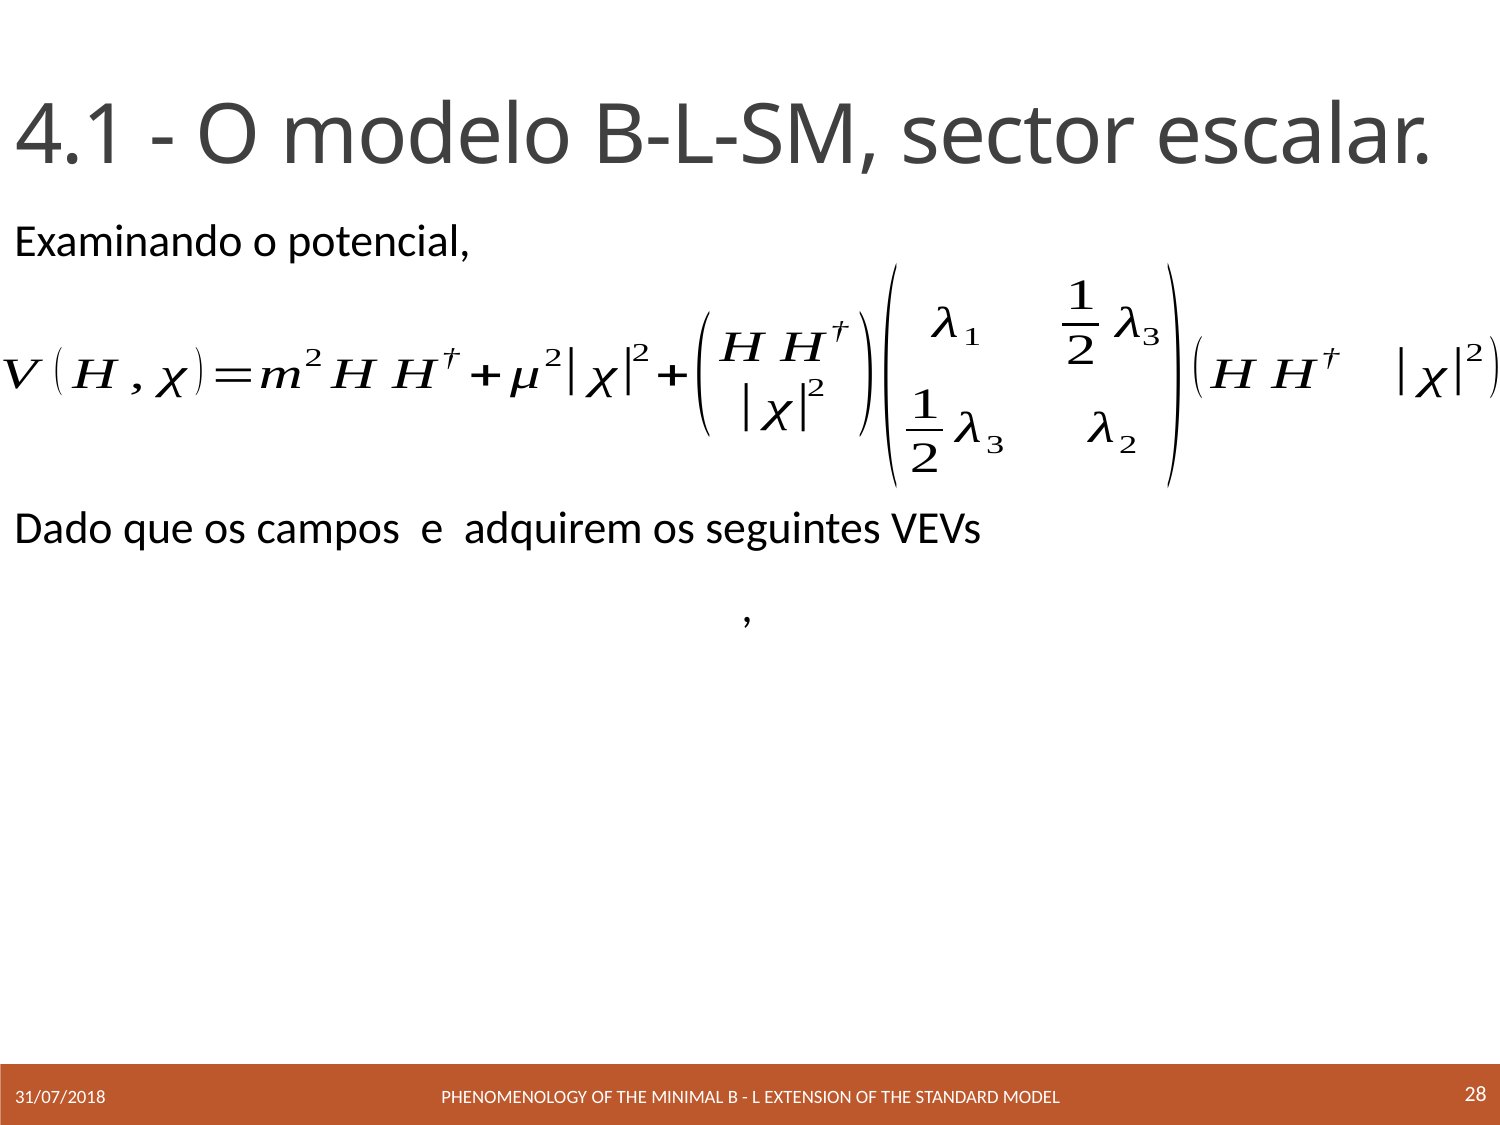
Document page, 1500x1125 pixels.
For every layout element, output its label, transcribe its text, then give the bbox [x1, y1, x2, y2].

text_box 28 [1340, 1062, 1500, 1123]
title 4.1 - O modelo B-L-SM, sector escalar. [0, 0, 1500, 188]
text_box Phenomenology of the minimal B - L extension of the Standard Model [279, 1066, 1222, 1125]
text_box 31/07/2018 [0, 1066, 279, 1125]
